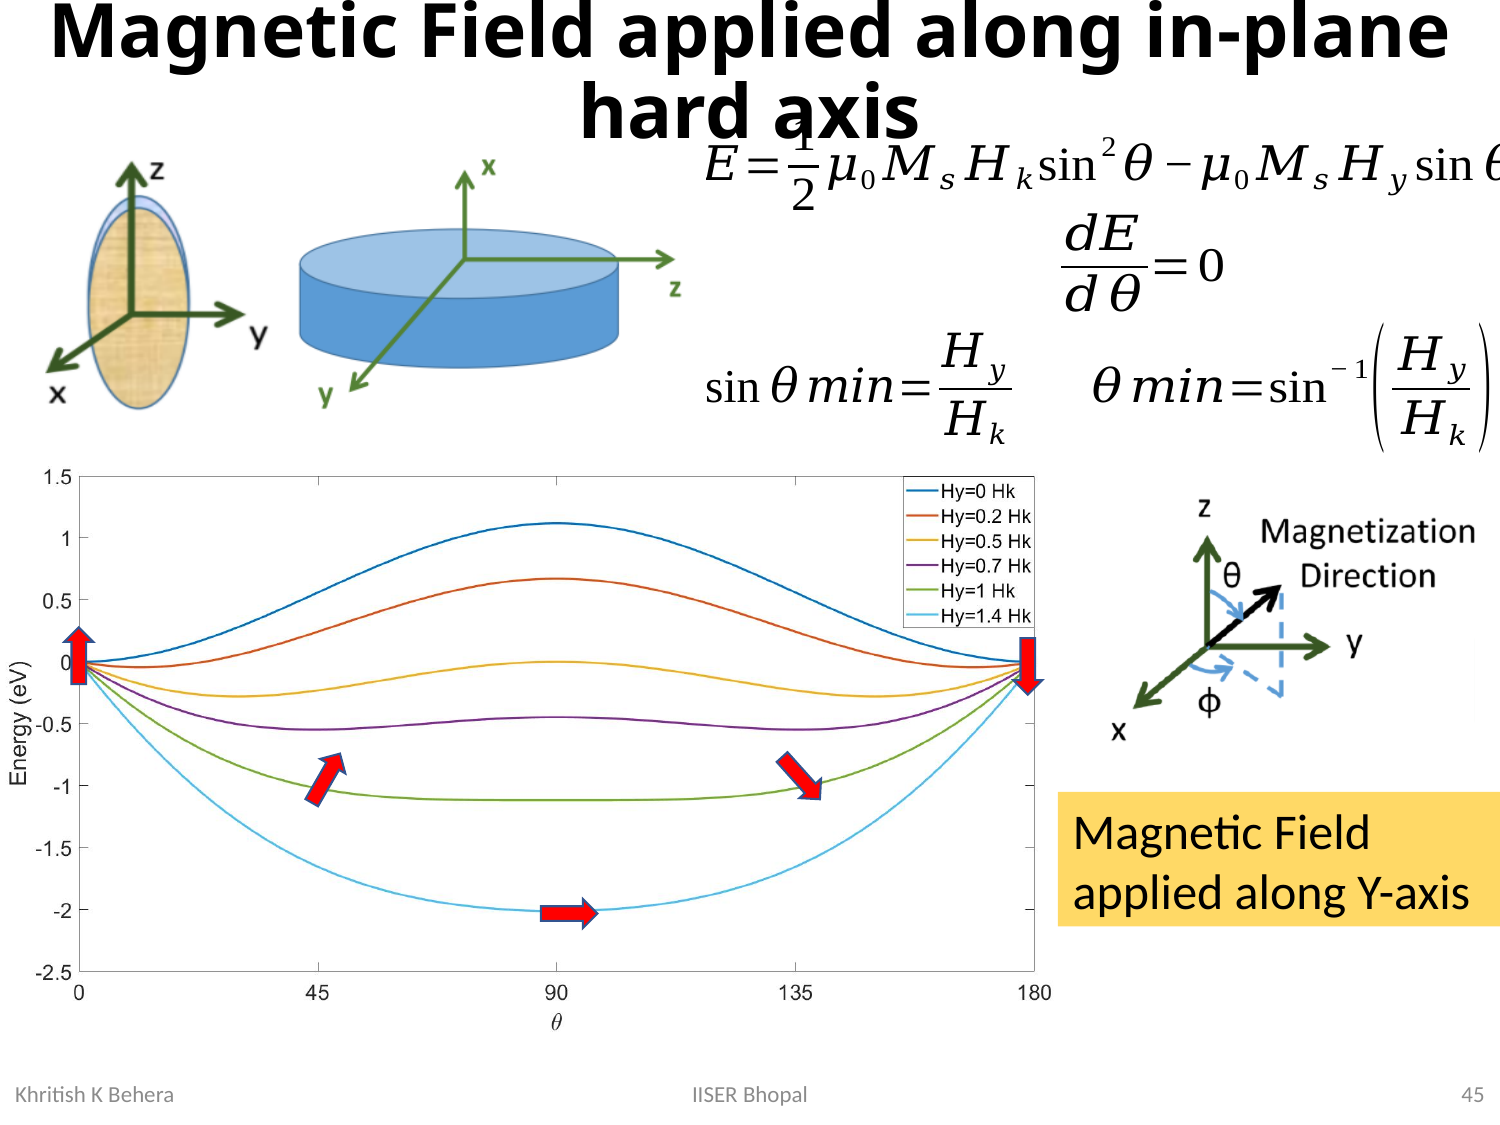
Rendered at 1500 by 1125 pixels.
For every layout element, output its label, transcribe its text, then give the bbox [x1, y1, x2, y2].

footer IISER Bhopal [496, 1063, 1004, 1124]
picture [1080, 464, 1475, 745]
picture [0, 455, 1058, 1038]
slide_number Khritish K Behera [0, 1063, 338, 1124]
title Magnetic Field applied along in-plane hard axis [0, 1, 1500, 146]
slide_number 45 [1162, 1063, 1500, 1124]
picture [0, 108, 706, 440]
text_box Magnetic Field applied along Y-axis [1058, 791, 1500, 927]
